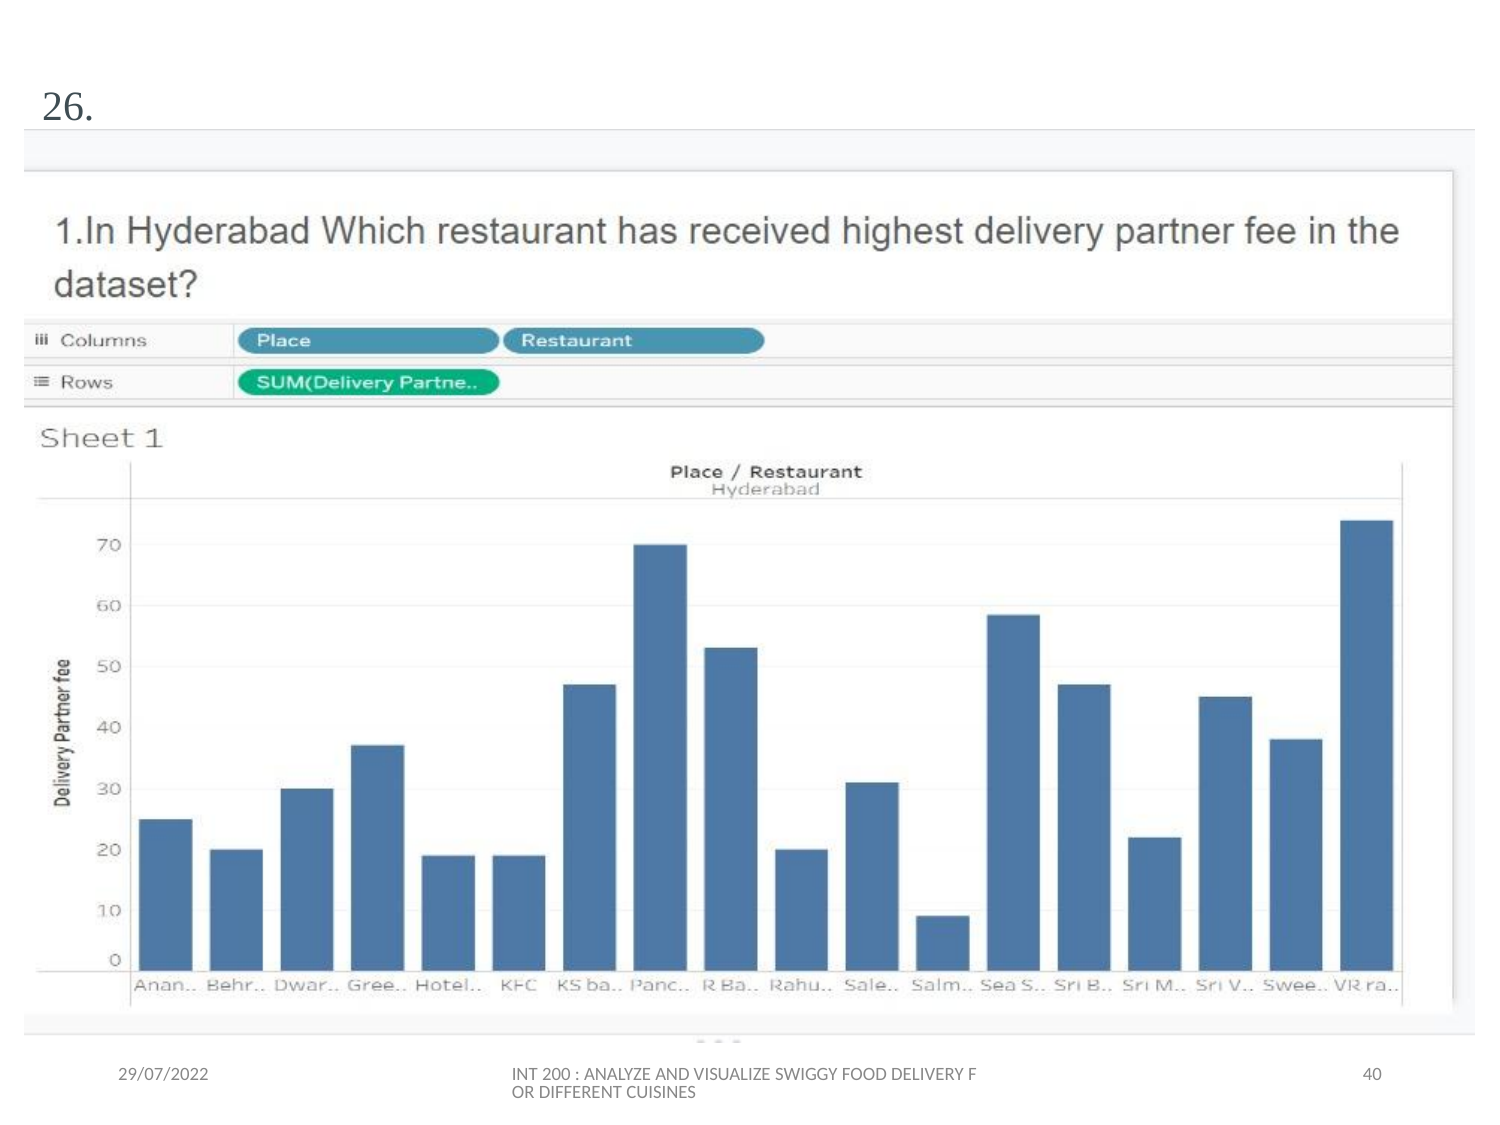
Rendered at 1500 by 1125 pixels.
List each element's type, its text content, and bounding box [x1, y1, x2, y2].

picture [24, 129, 1476, 1043]
slide_number 40 [1059, 1052, 1397, 1103]
text_box 26. [27, 71, 1458, 128]
footer INT 200 : ANALYZE AND VISUALIZE SWIGGY FOOD DELIVERY FOR DIFFERENT CUISINES [496, 1052, 1004, 1103]
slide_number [103, 1052, 441, 1103]
